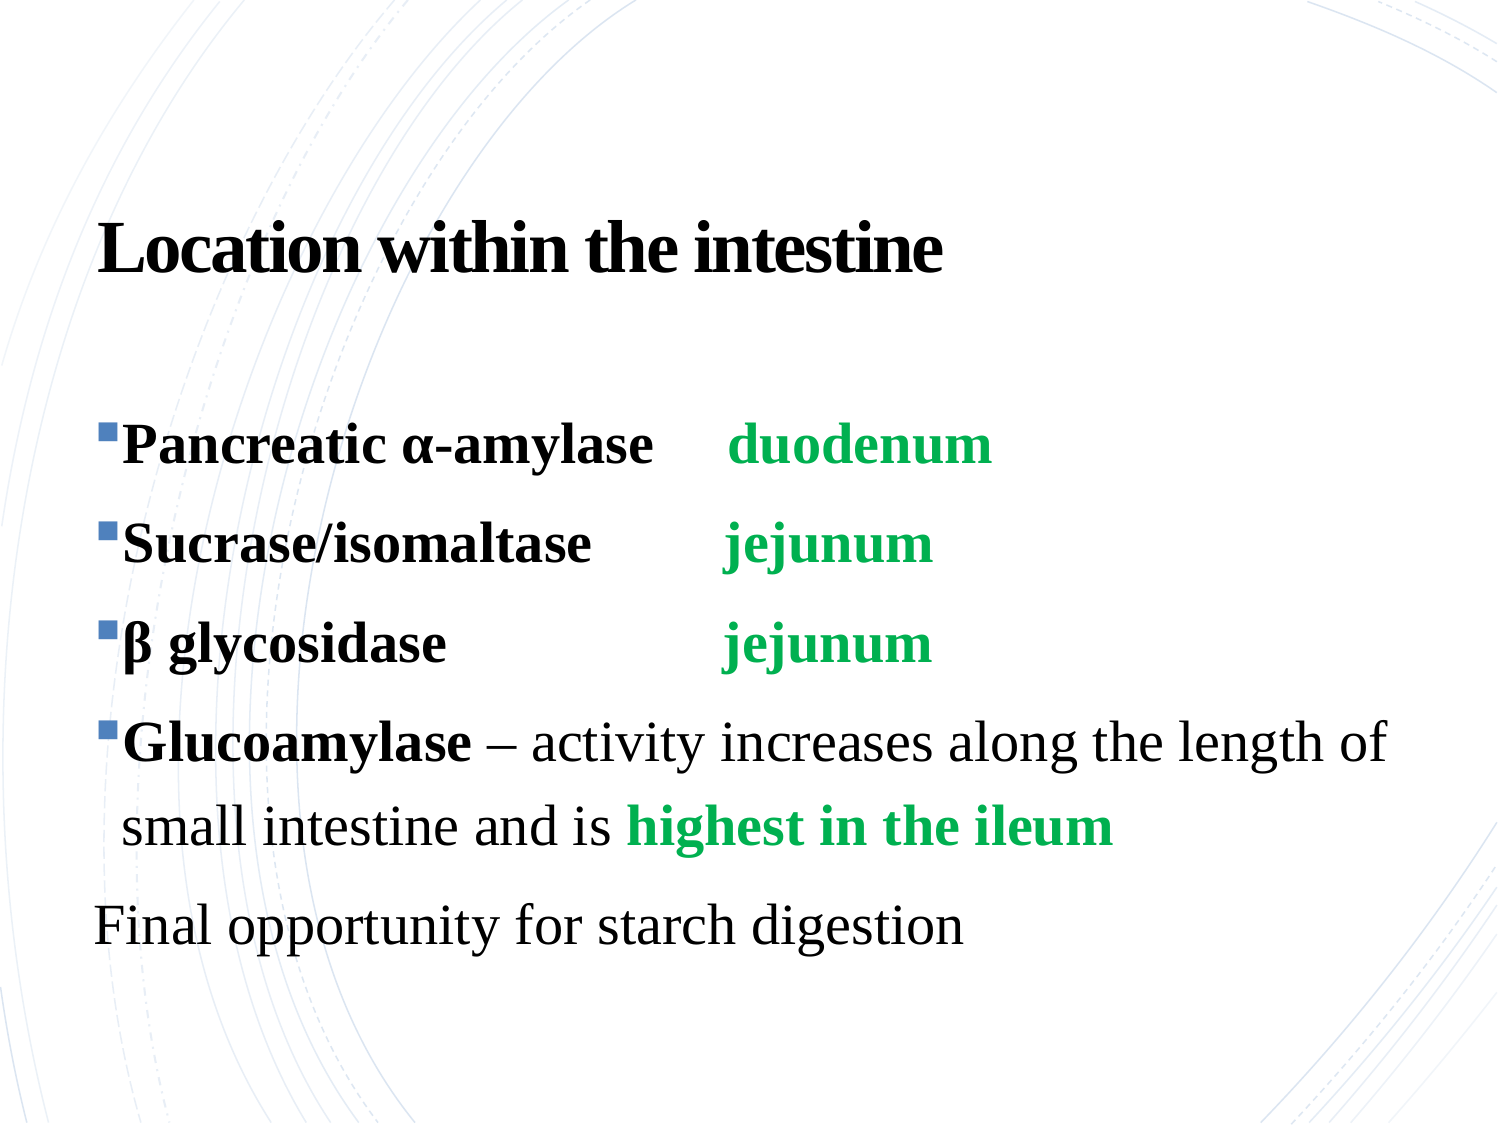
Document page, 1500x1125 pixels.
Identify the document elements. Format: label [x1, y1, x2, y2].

text_box [0, 0, 1498, 1125]
